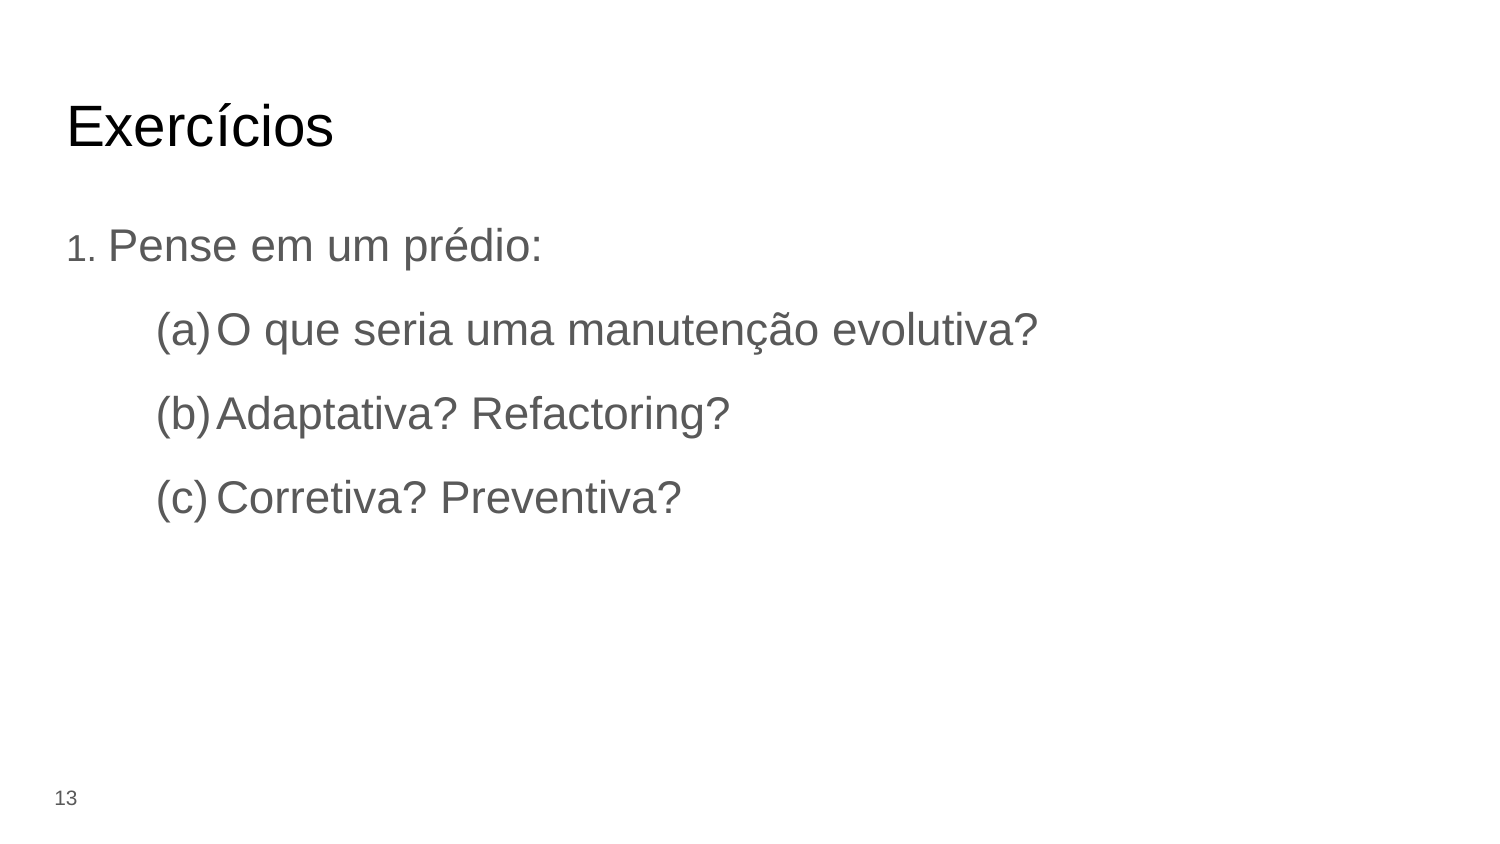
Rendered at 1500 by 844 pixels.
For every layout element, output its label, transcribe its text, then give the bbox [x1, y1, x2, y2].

list 1. Pense em um prédio: O que seria uma manutenção evolutiva? Adaptativa? Refactoring? Corretiva? Preventiva? [51, 192, 1449, 700]
slide_number ‹#› [2, 764, 93, 830]
title Exercícios [51, 72, 1449, 167]
